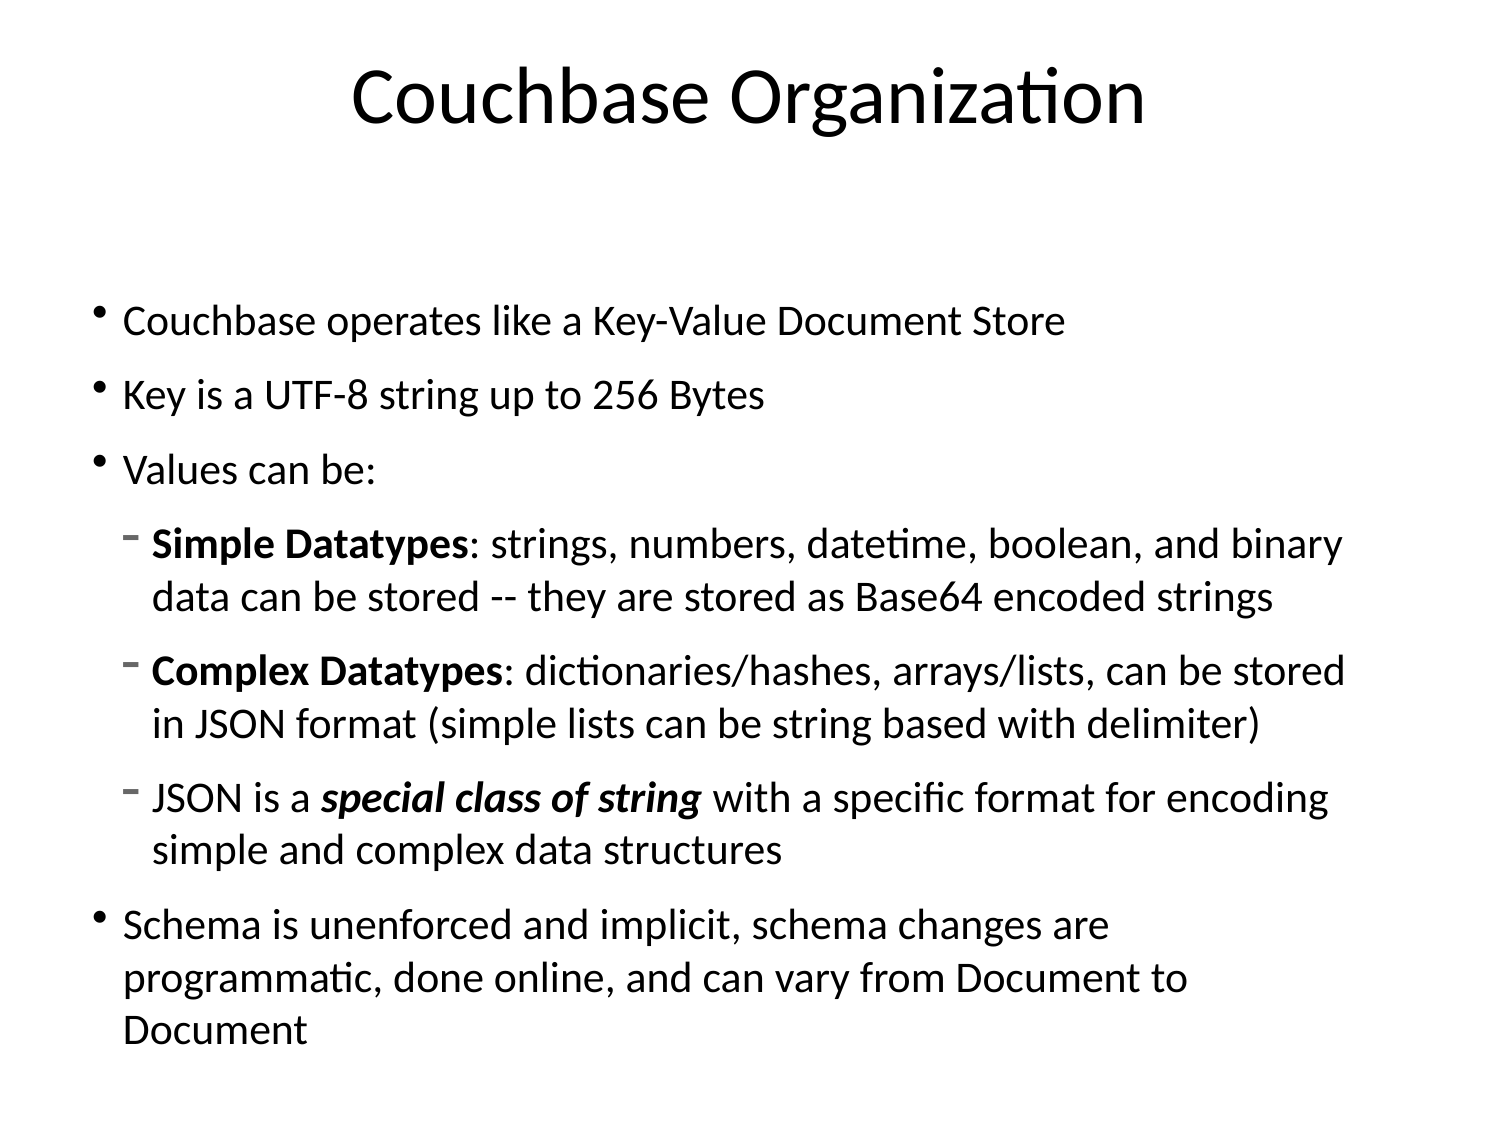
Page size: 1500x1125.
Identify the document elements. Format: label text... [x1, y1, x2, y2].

text_box Couchbase operates like a Key-Value Document Store Key is a UTF-8 string up to 256 Bytes Values can be: Simple Datatypes: strings, numbers, datetime, boolean, and binary data can be stored -- they are stored as Base64 encoded strings Complex Datatypes: dictionaries/hashes, arrays/lists, can be stored in JSON format (simple lists can be string based with delimiter) JSON is a special class of string with a specific format for encoding simple and complex data structures Schema is unenforced and implicit, schema changes are programmatic, done online, and can vary from Document to Document [87, 287, 1367, 1079]
text_box Couchbase Organization [202, 38, 1298, 147]
